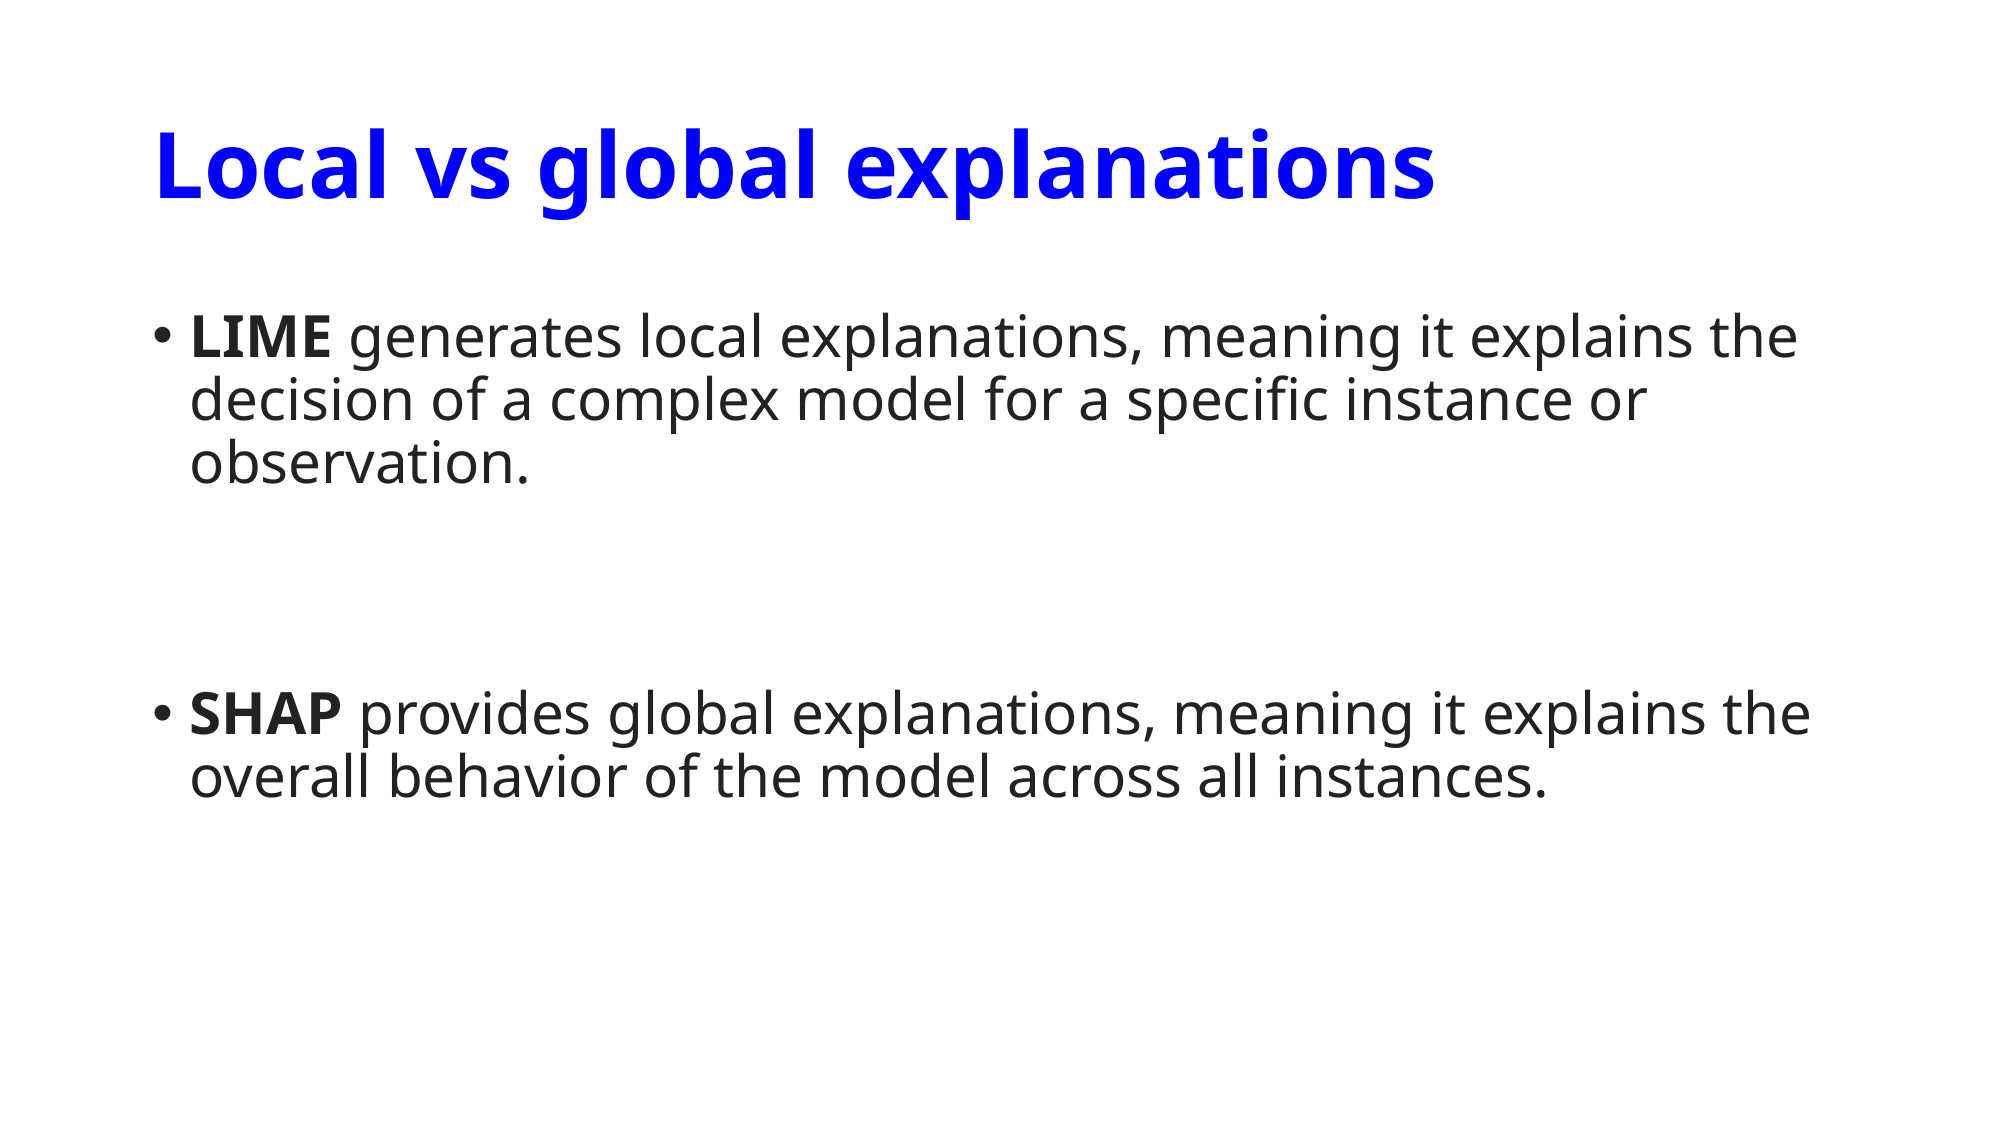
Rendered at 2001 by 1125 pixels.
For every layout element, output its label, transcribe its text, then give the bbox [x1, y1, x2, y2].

title Local vs global explanations [137, 59, 1863, 278]
list LIME generates local explanations, meaning it explains the decision of a complex model for a specific instance or observation. SHAP provides global explanations, meaning it explains the overall behavior of the model across all instances. [137, 299, 1863, 1014]
